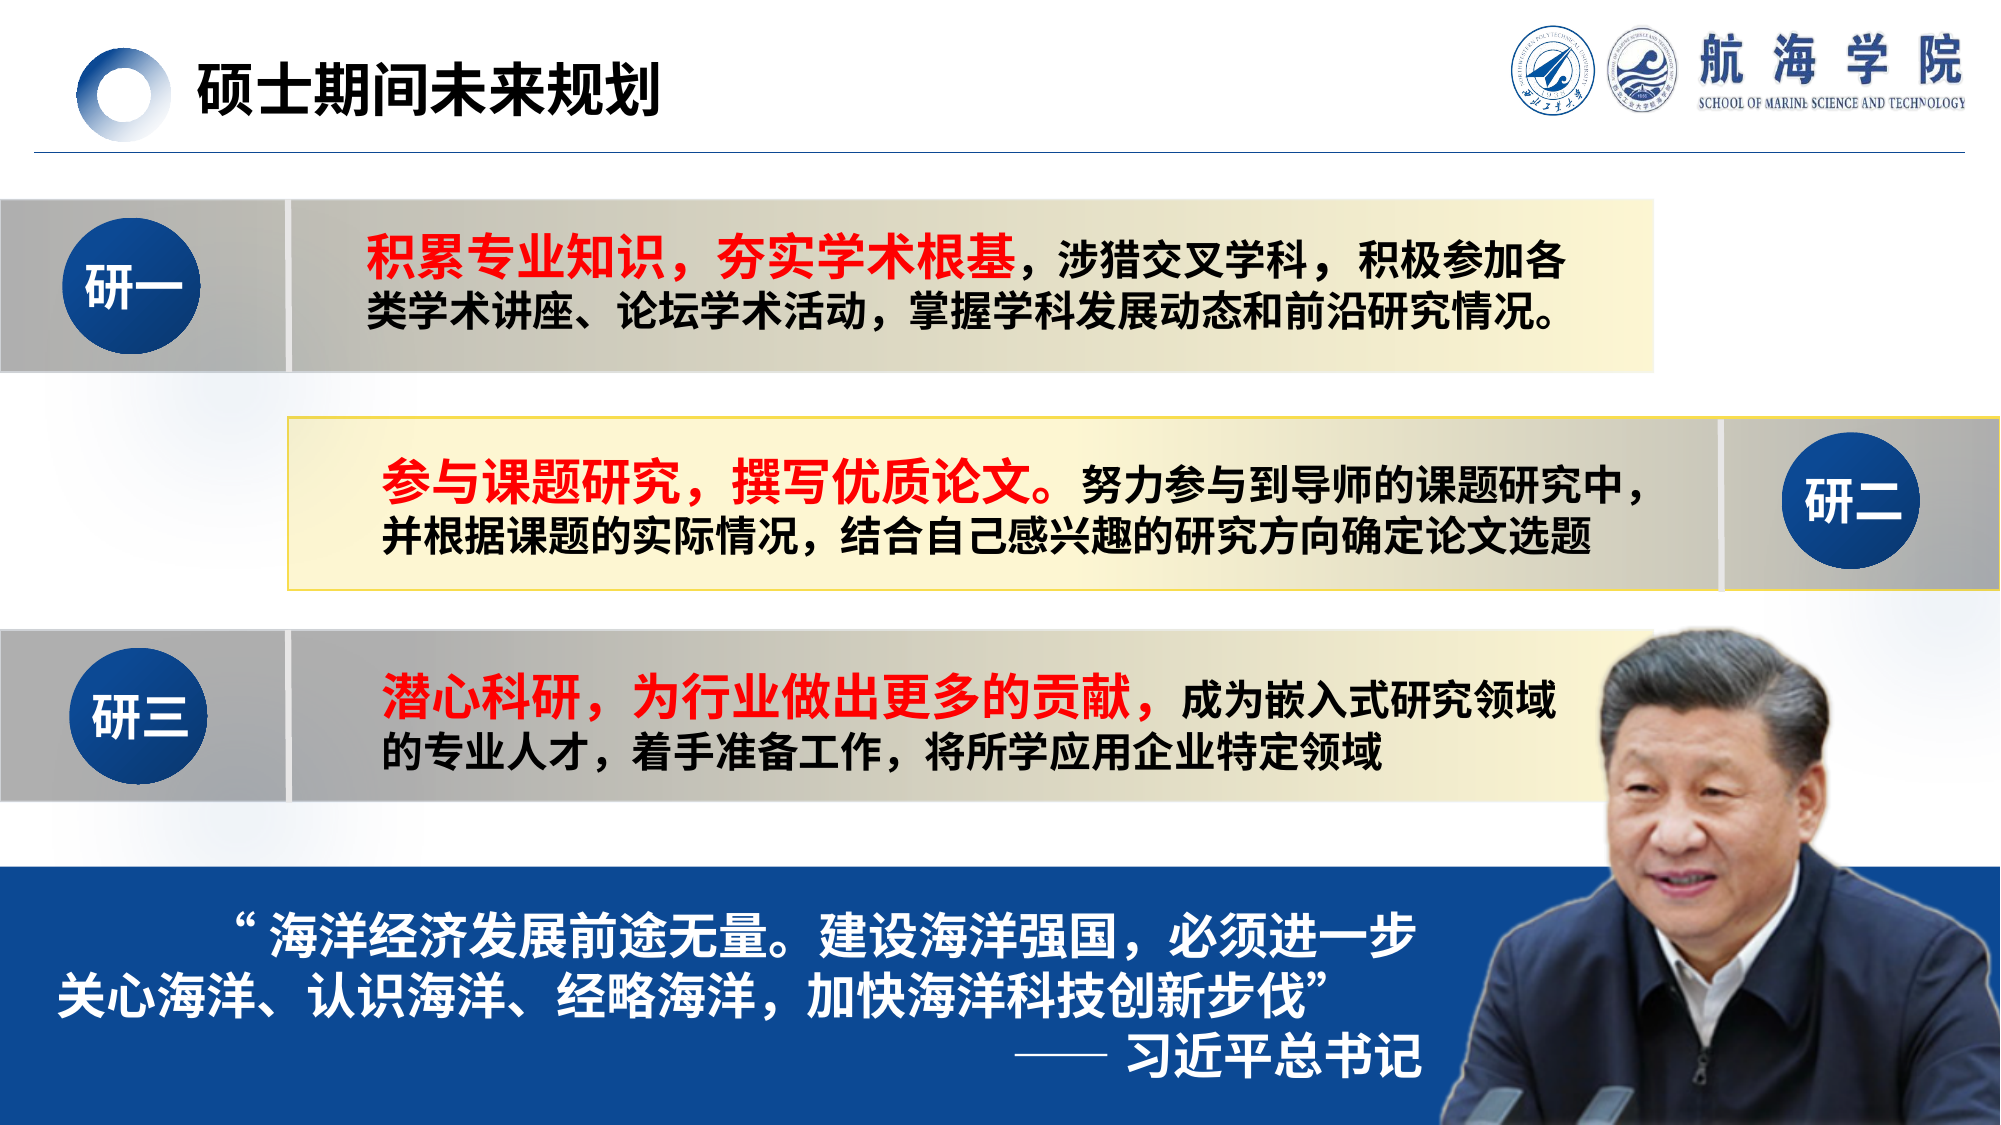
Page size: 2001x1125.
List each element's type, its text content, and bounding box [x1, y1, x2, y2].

text_box [292, 629, 1438, 803]
text_box 研一 [69, 247, 201, 323]
text_box 研二 [1788, 462, 1920, 538]
text_box [0, 629, 288, 803]
text_box 潜心科研，为行业做出更多的贡献，成为嵌入式研究领域的专业人才，着手准备工作，将所学应用企业特定领域 [366, 657, 1438, 783]
text_box [79, 753, 198, 786]
text_box [73, 216, 190, 247]
text_box [287, 416, 2000, 591]
text_box [68, 684, 76, 748]
text_box 硕士期间未来规划 [182, 46, 678, 131]
text_box [1791, 538, 1910, 570]
text_box 参与课题研究，撰写优质论文。努力参与到导师的课题研究中，并根据课题的实际情况，结合自己感兴趣的研究方向确定论文选题 [366, 442, 1654, 568]
text_box [61, 254, 69, 318]
text_box [0, 198, 1654, 373]
text_box [72, 323, 191, 356]
text_box [0, 866, 1438, 1125]
picture [1509, 24, 1966, 118]
text_box [1792, 431, 1909, 462]
picture [1438, 625, 2000, 1125]
text_box 研三 [76, 678, 207, 753]
text_box 积累专业知识，夯实学术根基，涉猎交叉学科，积极参加各类学术讲座、论坛学术活动，掌握学科发展动态和前沿研究情况。 [351, 217, 1589, 343]
text_box [1780, 469, 1788, 532]
text_box “海洋经济发展前途无量。建设海洋强国，必须进一步关心海洋、认识海洋、经略海洋，加快海洋科技创新步伐” ——习近平总书记 [41, 897, 1438, 1093]
text_box [79, 646, 197, 678]
